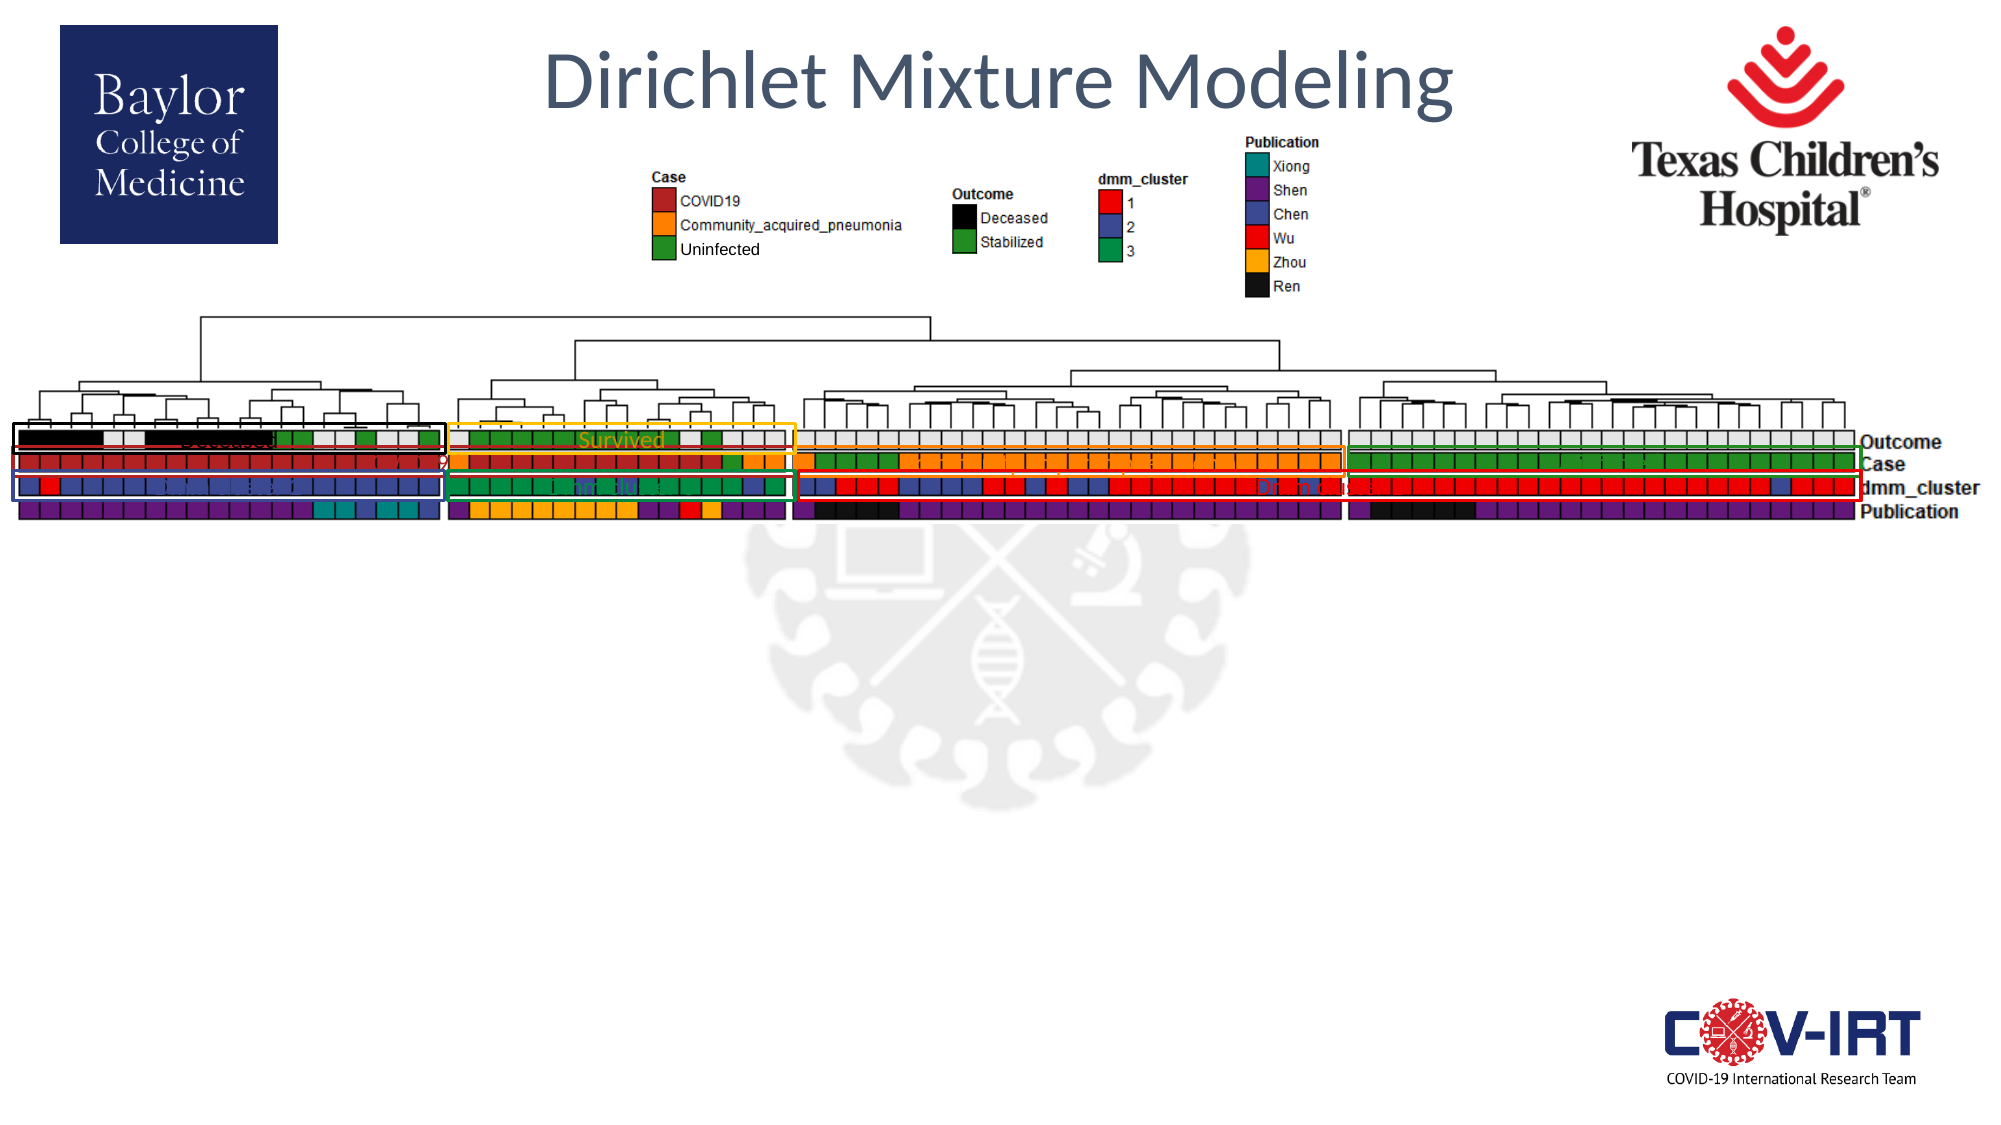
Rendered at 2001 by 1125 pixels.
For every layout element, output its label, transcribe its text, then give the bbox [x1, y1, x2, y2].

picture [60, 133, 278, 244]
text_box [648, 130, 1345, 304]
picture [1631, 133, 1940, 237]
text_box Dirichlet Mixture Modeling [0, 18, 2000, 133]
picture [13, 309, 1987, 524]
picture [1654, 990, 1931, 1100]
